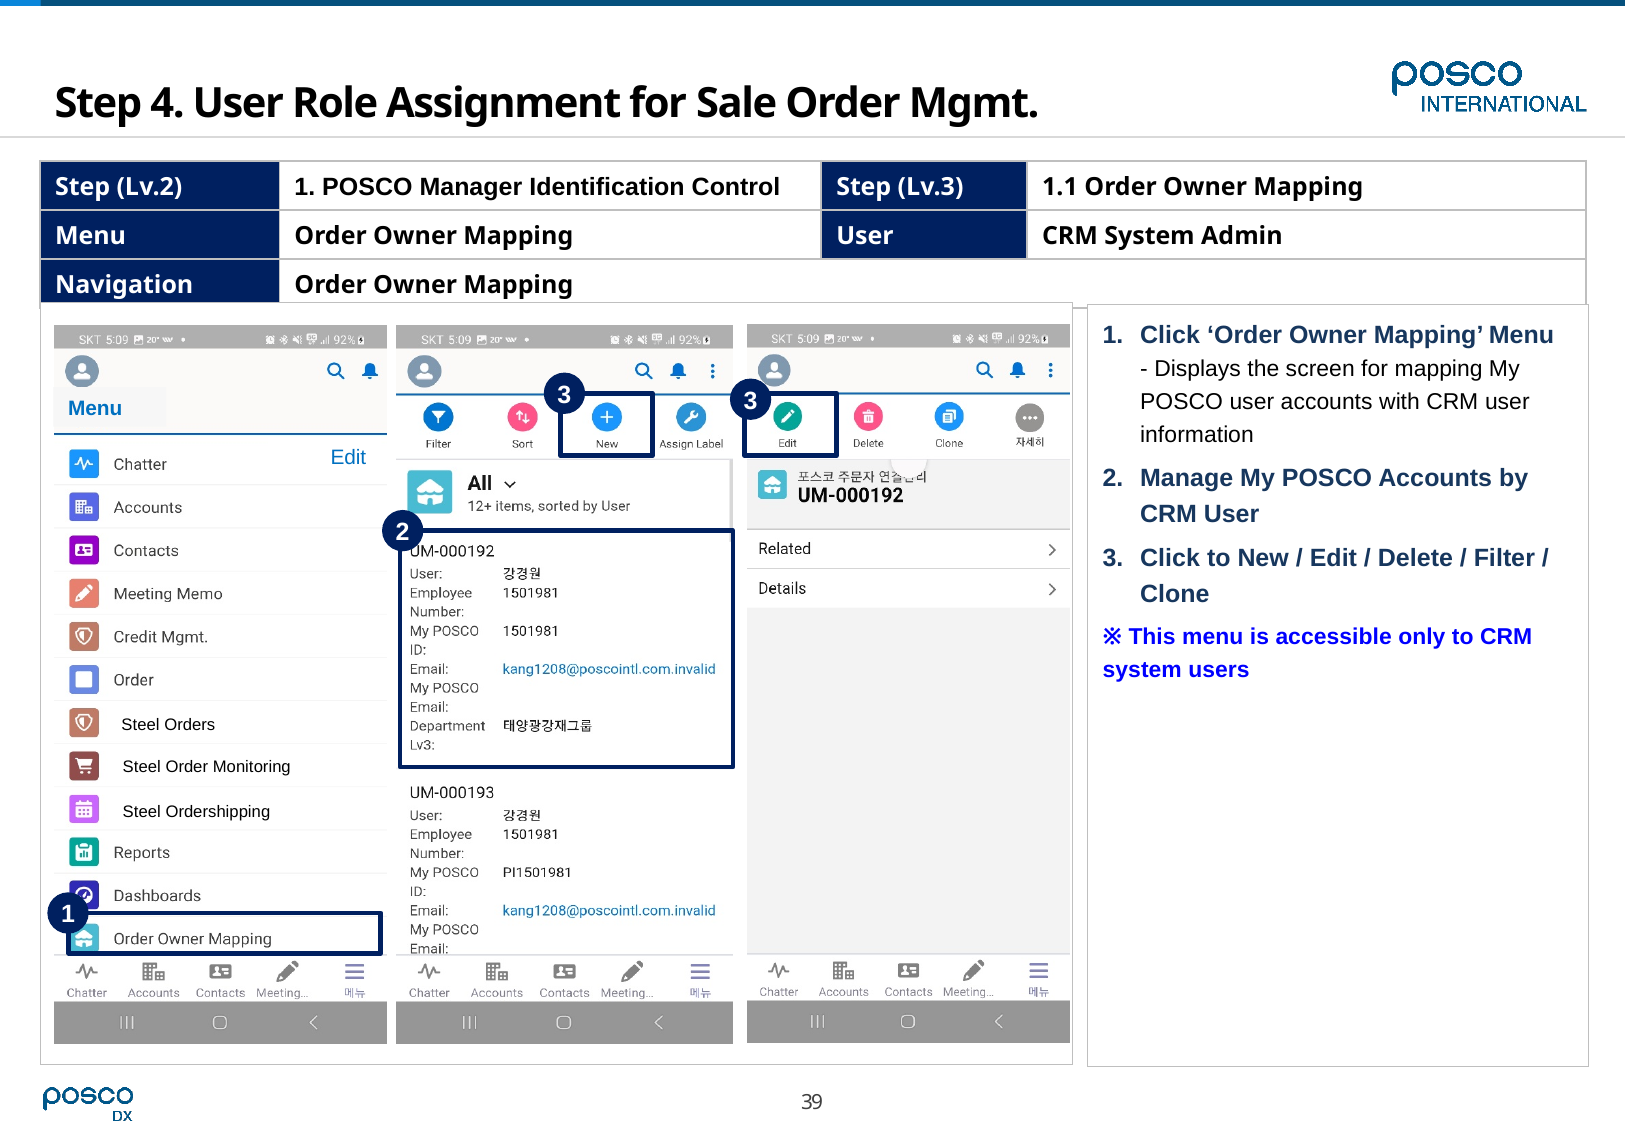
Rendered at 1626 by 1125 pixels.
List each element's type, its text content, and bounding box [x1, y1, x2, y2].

table_header 1. POSCO Manager Identification Control [280, 162, 820, 209]
table_header Step (Lv.2) [41, 162, 279, 209]
table_cell Order Owner Mapping [280, 211, 820, 258]
picture [0, 0, 41, 6]
table_cell User [822, 211, 1026, 258]
table_cell Order Owner Mapping [280, 260, 1585, 307]
text_box 1 [47, 897, 54, 929]
text_box [40, 302, 1073, 1065]
picture [54, 325, 387, 1044]
text_box 3 [733, 379, 747, 420]
table_header Step (Lv.3) [822, 162, 1026, 209]
picture [1391, 59, 1587, 113]
table_cell Menu [41, 211, 279, 258]
picture [396, 325, 733, 1044]
picture [43, 1087, 133, 1121]
text_box 2 [387, 511, 396, 551]
text_box Click ‘Order Owner Mapping’ Menu - Displays the screen for mapping My POSCO user accounts with CRM user information Manage My POSCO Accounts by CRM User Click to New / Edit / Delete / Filter / Clone ※ This menu is accessible only to CRM system users [1087, 304, 1589, 1067]
table_cell CRM System Admin [1028, 211, 1585, 258]
picture [747, 324, 1070, 1043]
table_cell Navigation [41, 260, 279, 302]
table_header 1.1 Order Owner Mapping [1028, 162, 1585, 209]
text_box Step 4. User Role Assignment for Sale Order Mgmt. [39, 68, 1118, 115]
